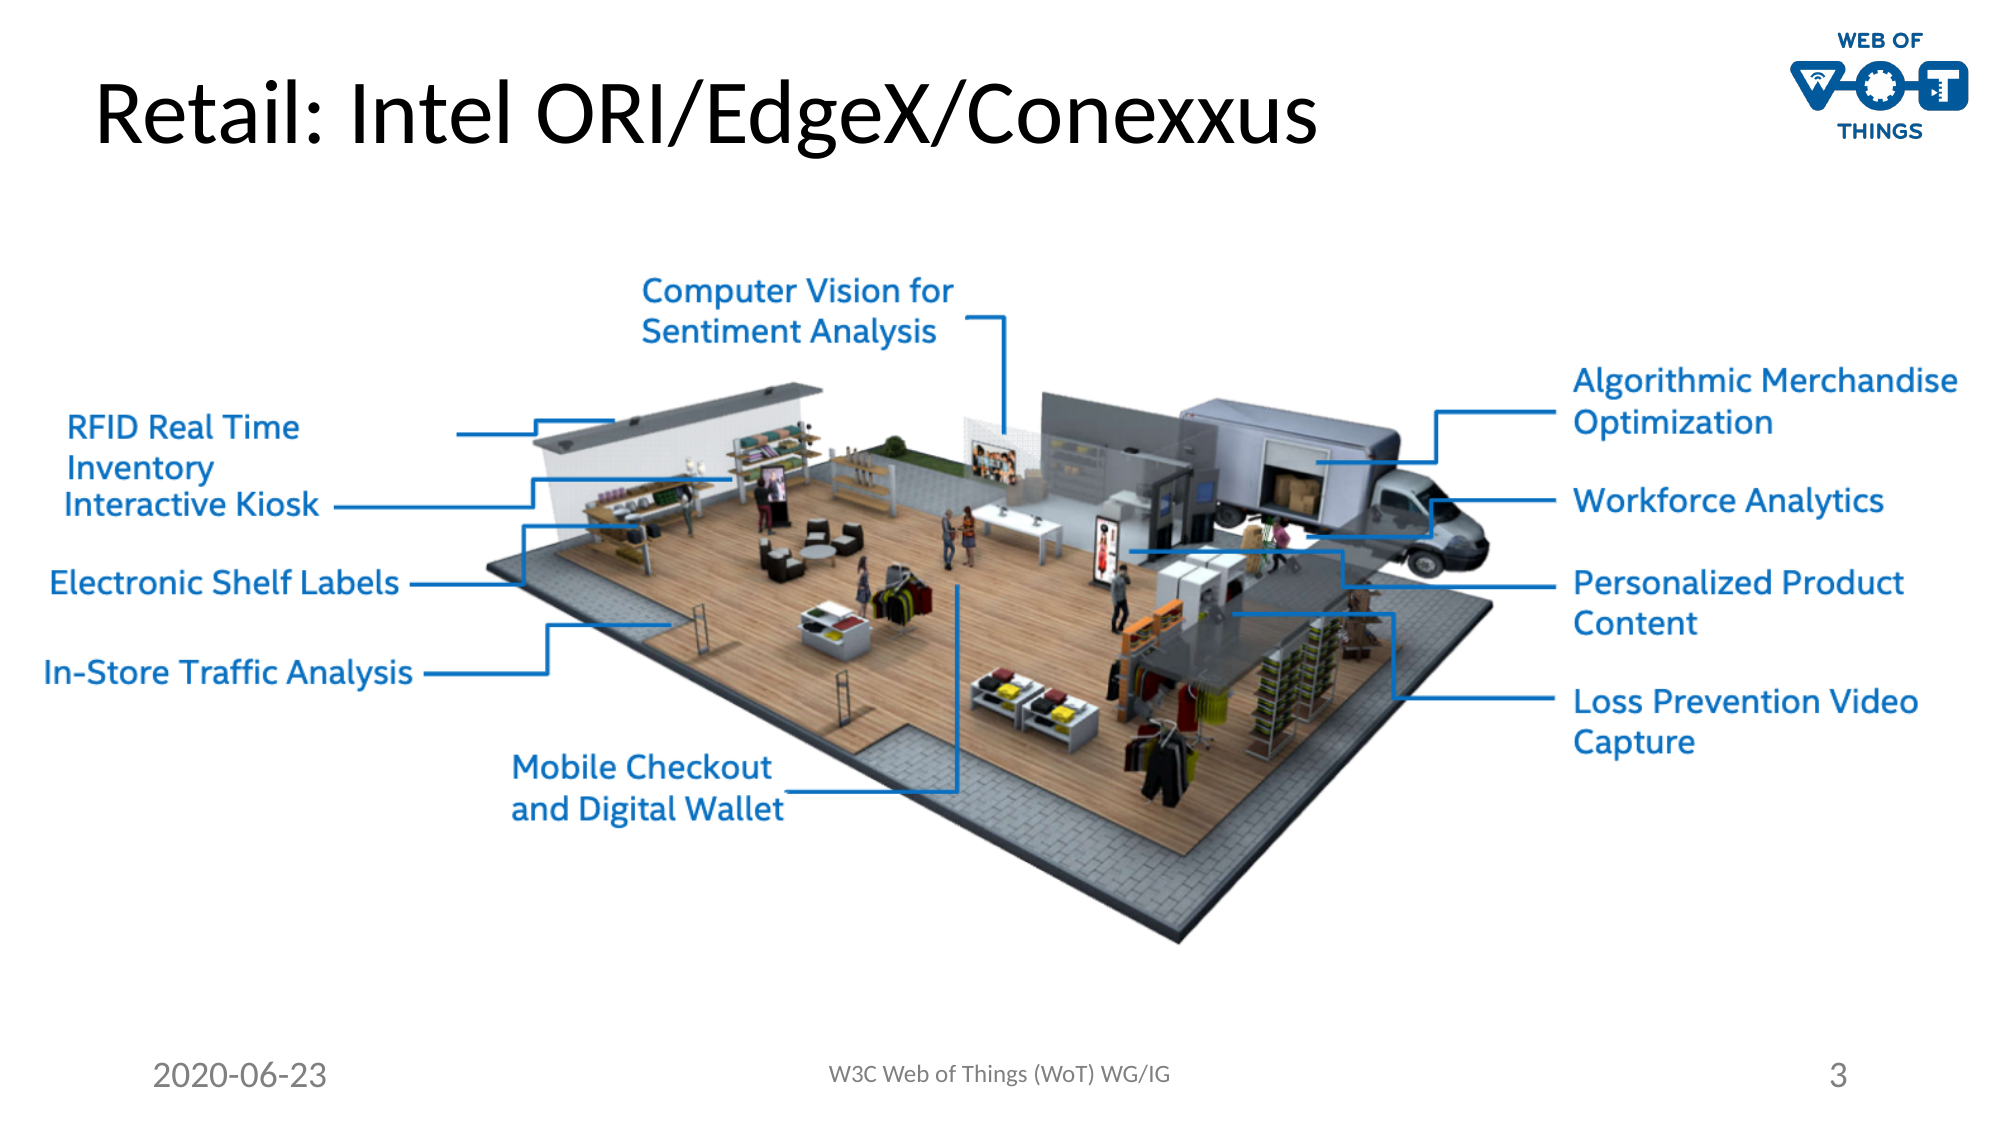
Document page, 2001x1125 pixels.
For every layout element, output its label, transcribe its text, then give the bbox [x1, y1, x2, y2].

picture [1773, 22, 1985, 56]
footer W3C Web of Things (WoT) WG/IG [662, 1042, 1338, 1103]
slide_number 3 [1412, 1042, 1863, 1103]
title Retail: Intel ORI/EdgeX/Conexxus [79, 56, 2000, 244]
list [19, 243, 1981, 953]
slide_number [137, 1042, 588, 1103]
